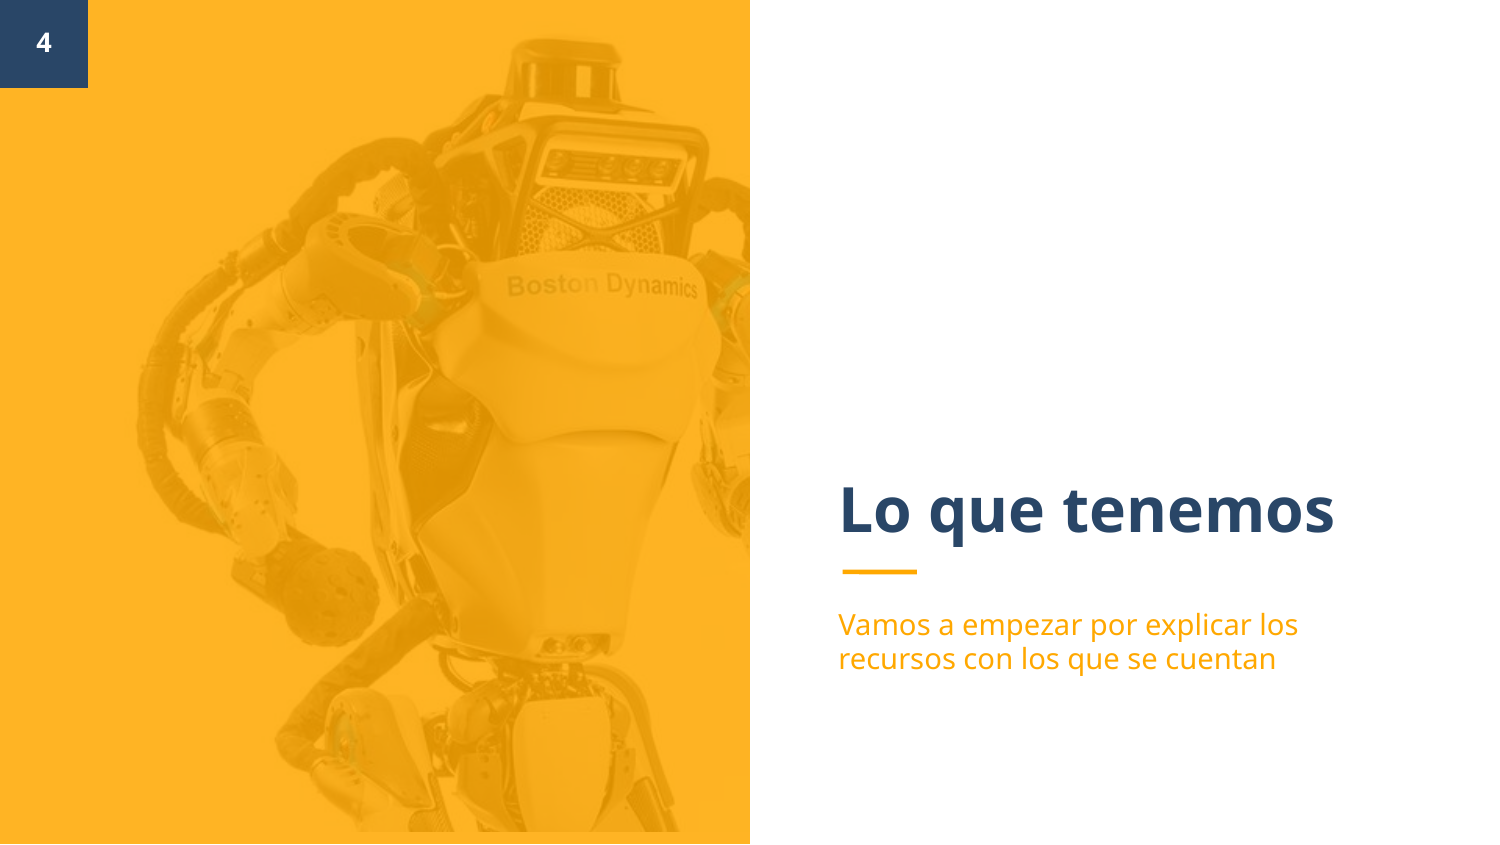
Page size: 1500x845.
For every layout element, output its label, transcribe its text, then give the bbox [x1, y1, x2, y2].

text_box Vamos a empezar por explicar los recursos con los que se cuentan [823, 590, 1427, 685]
text_box Lo que tenemos [823, 369, 1427, 560]
text_box 4 [0, 0, 88, 88]
